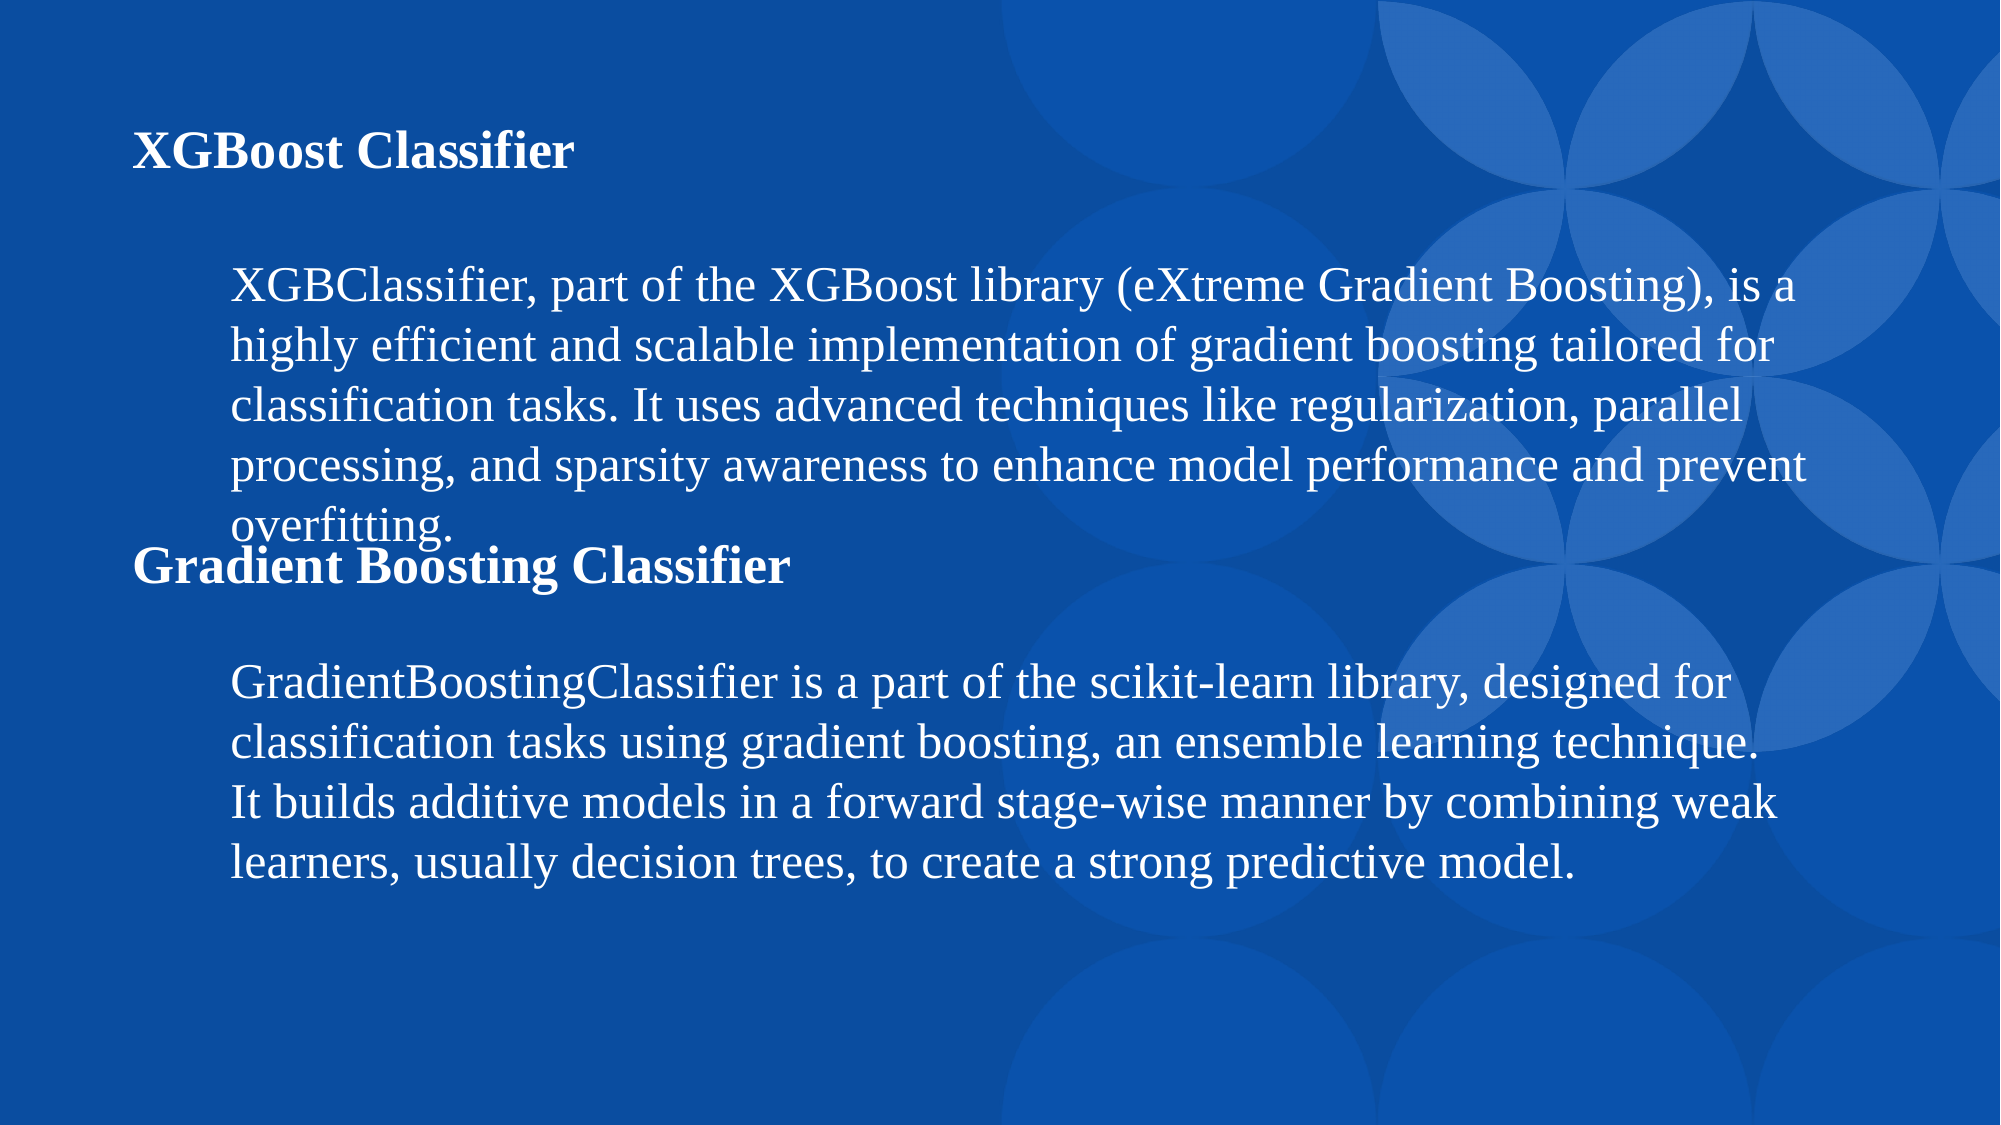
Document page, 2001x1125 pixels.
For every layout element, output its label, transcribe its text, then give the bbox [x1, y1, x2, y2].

text_box GradientBoostingClassifier is a part of the scikit-learn library, designed for classification tasks using gradient boosting, an ensemble learning technique. It builds additive models in a forward stage-wise manner by combining weak learners, usually decision trees, to create a strong predictive model. [215, 641, 1817, 897]
text_box XGBoost Classifier [117, 107, 1744, 188]
text_box Gradient Boosting Classifier [117, 522, 1744, 603]
picture [999, 0, 2000, 1125]
text_box XGBClassifier, part of the XGBoost library (eXtreme Gradient Boosting), is a highly efficient and scalable implementation of gradient boosting tailored for classification tasks. It uses advanced techniques like regularization, parallel processing, and sparsity awareness to enhance model performance and prevent overfitting. [215, 244, 1940, 559]
